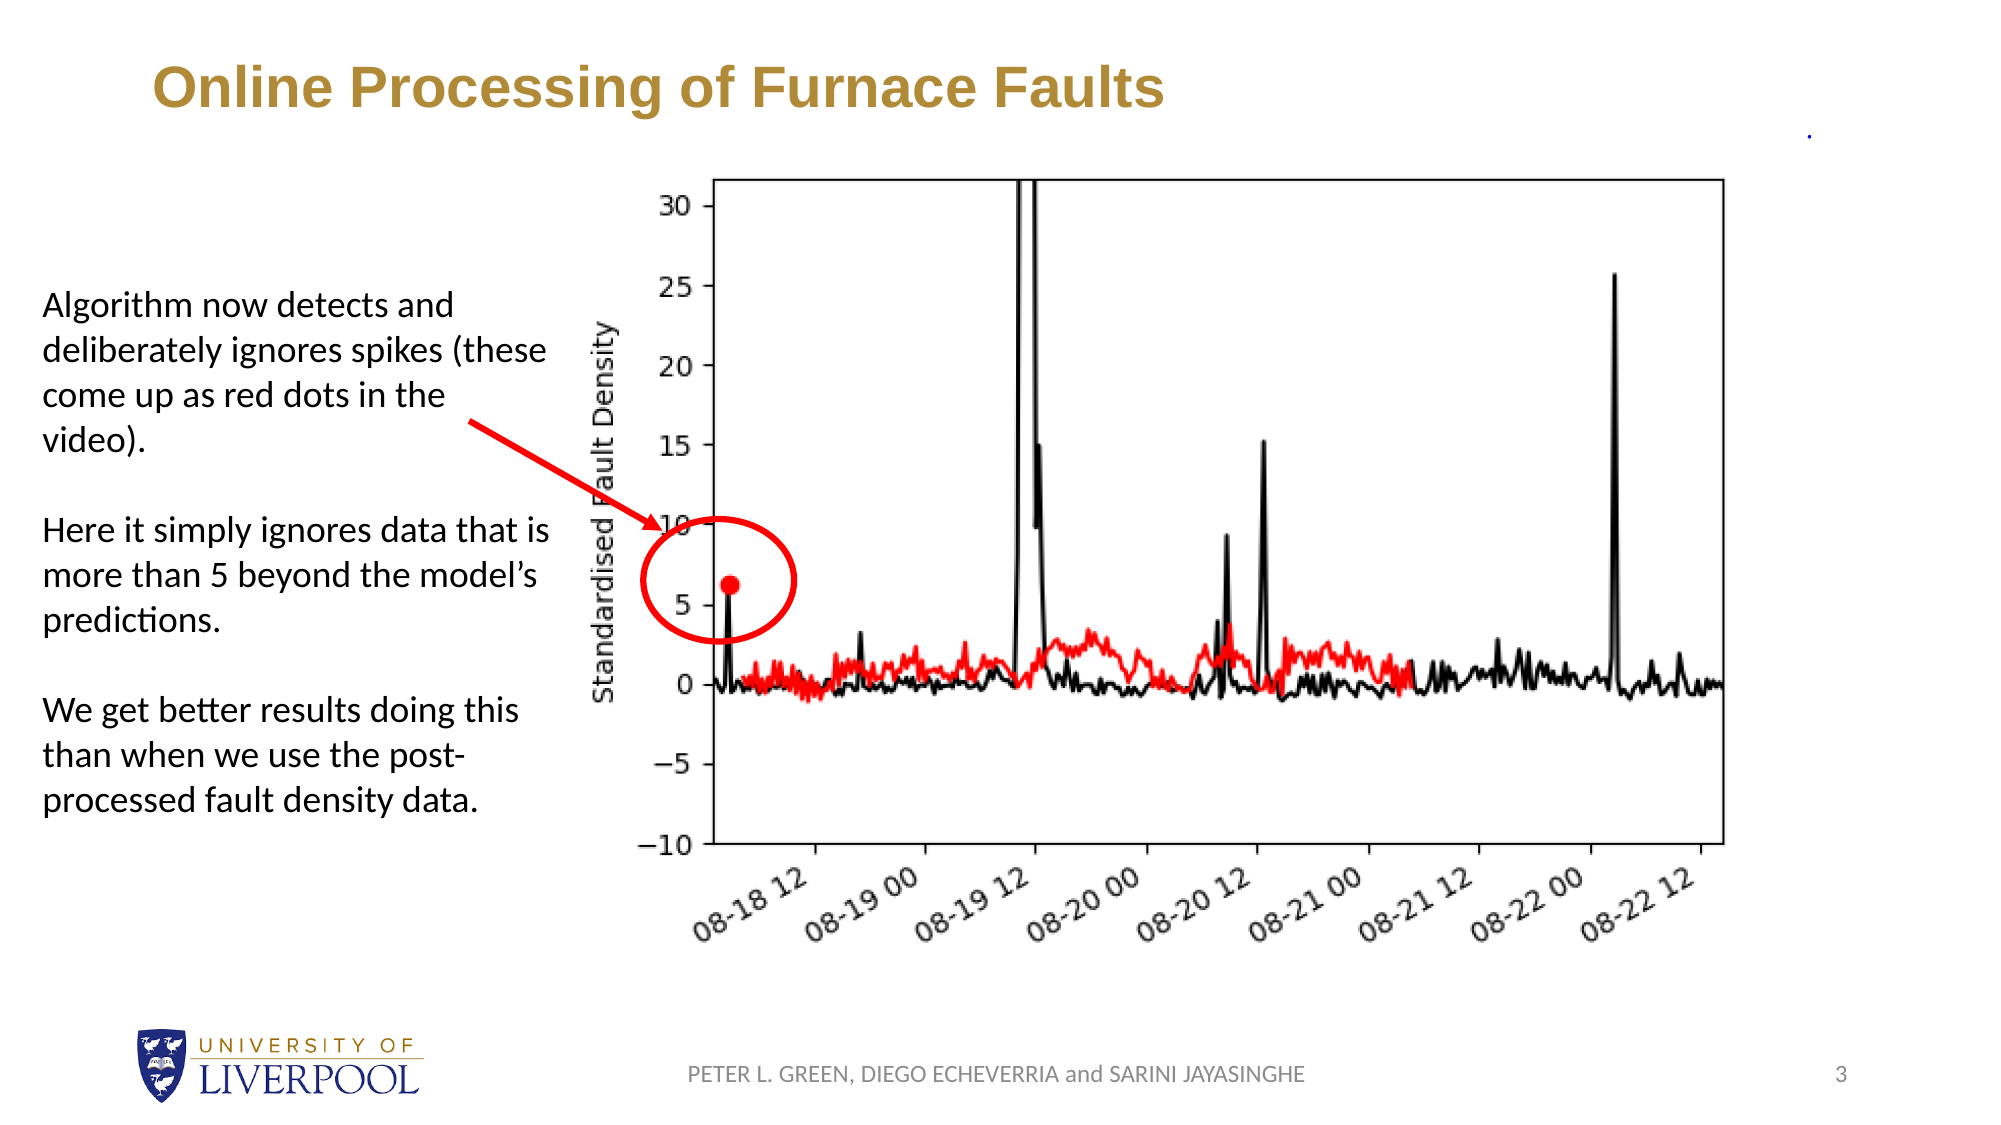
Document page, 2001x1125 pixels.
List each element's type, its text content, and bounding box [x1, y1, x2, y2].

picture [557, 134, 1811, 959]
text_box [469, 420, 663, 531]
slide_number 3 [1412, 1042, 1863, 1103]
picture [137, 1029, 424, 1103]
title Online Processing of Furnace Faults [137, 59, 1863, 118]
footer PETER L. GREEN, DIEGO ECHEVERRIA and SARINI JAYASINGHE [662, 1042, 1338, 1103]
text_box Algorithm now detects and deliberately ignores spikes (these come up as red dots in the video). Here it simply ignores data that is more than 5 beyond the model’s predictions. We get better results doing this than when we use the post-processed fault density data. [27, 272, 557, 873]
